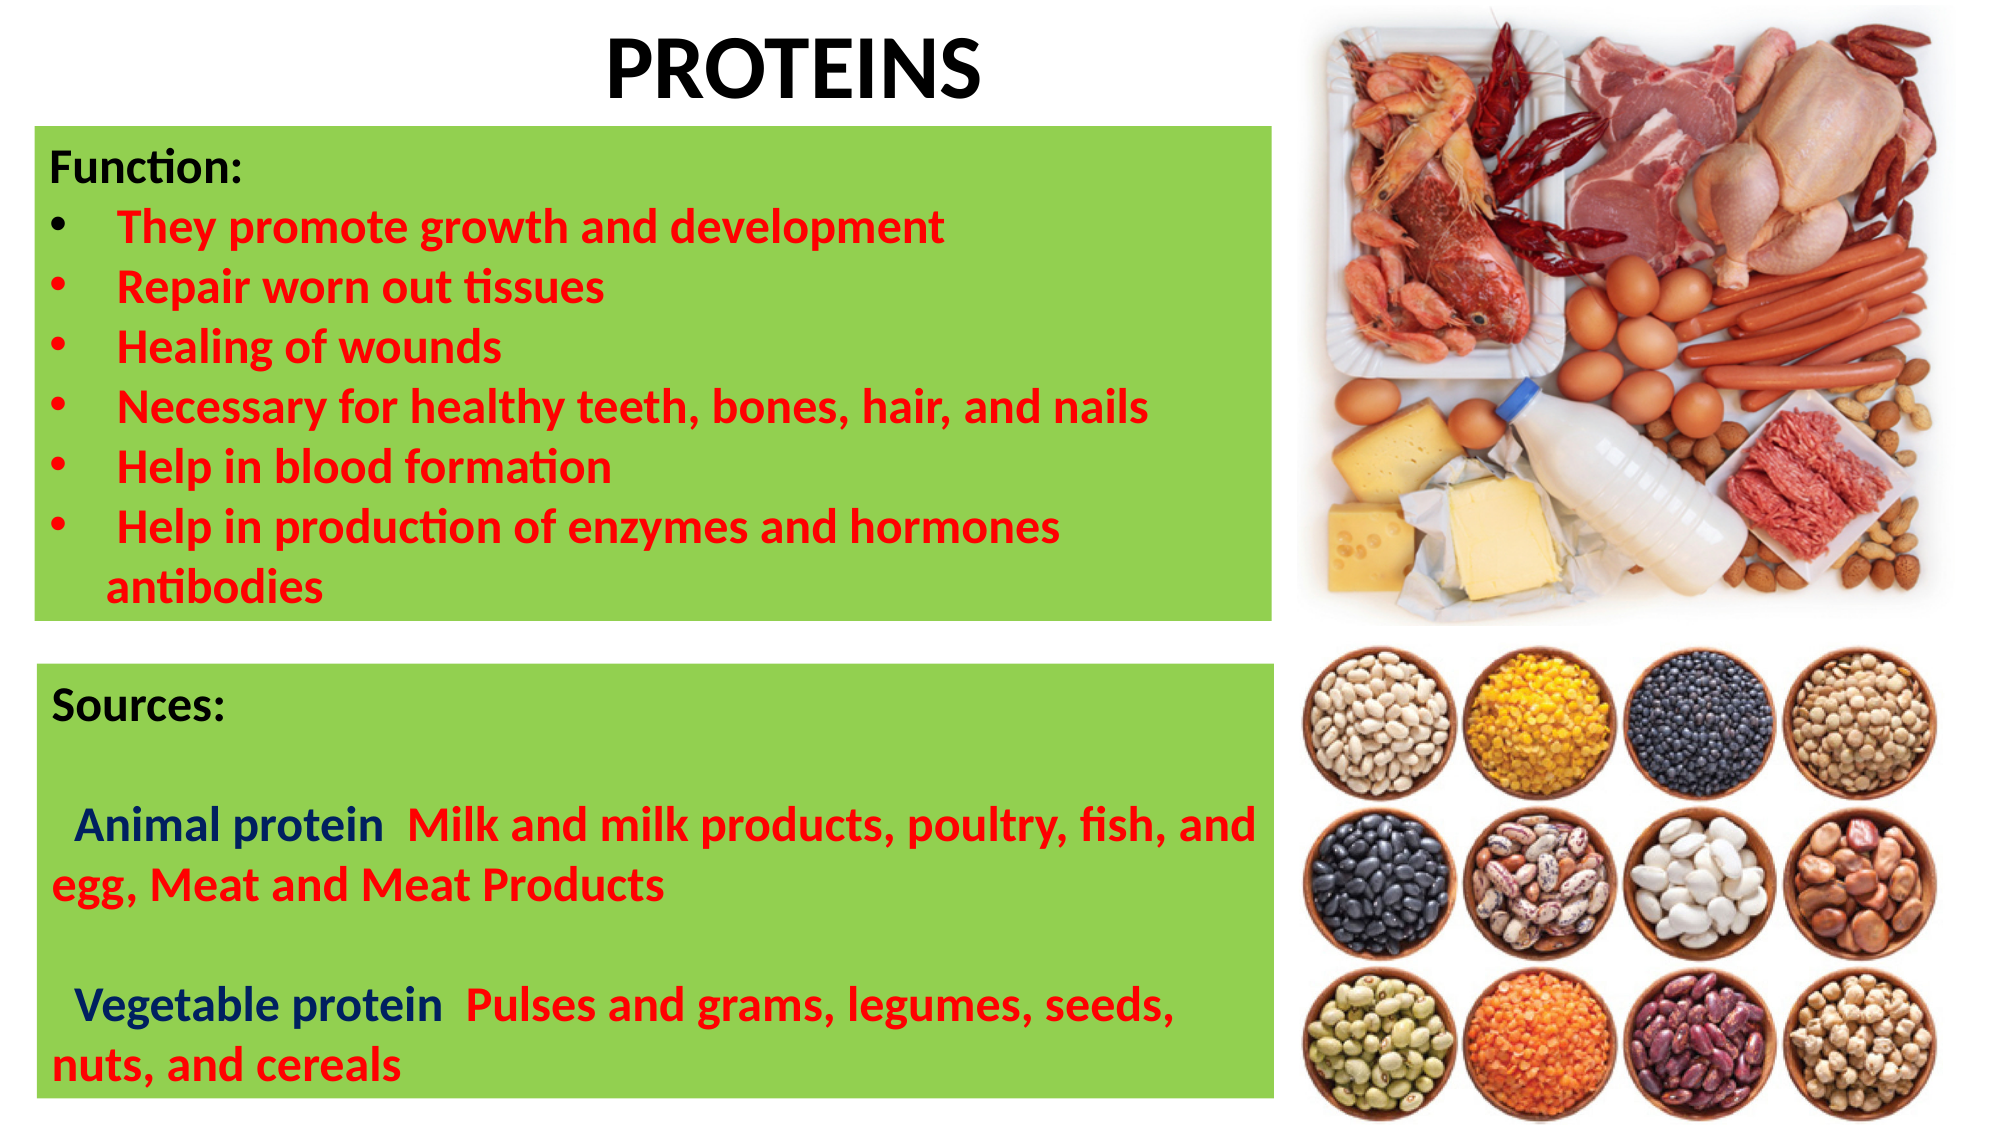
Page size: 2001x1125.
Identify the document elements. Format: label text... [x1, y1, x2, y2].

text_box Function: They promote growth and development Repair worn out tissues Healing of wounds Necessary for healthy teeth, bones, hair, and nails Help in blood formation Help in production of enzymes and hormones antibodies [34, 126, 1272, 621]
picture [1297, 5, 1956, 626]
picture [1289, 641, 1948, 1125]
text_box PROTEINS [590, 0, 999, 125]
text_box Sources: Animal protein Milk and milk products, poultry, fish, and egg, Meat and Meat Products Vegetable protein Pulses and grams, legumes, seeds, nuts, and cereals [36, 663, 1274, 1099]
